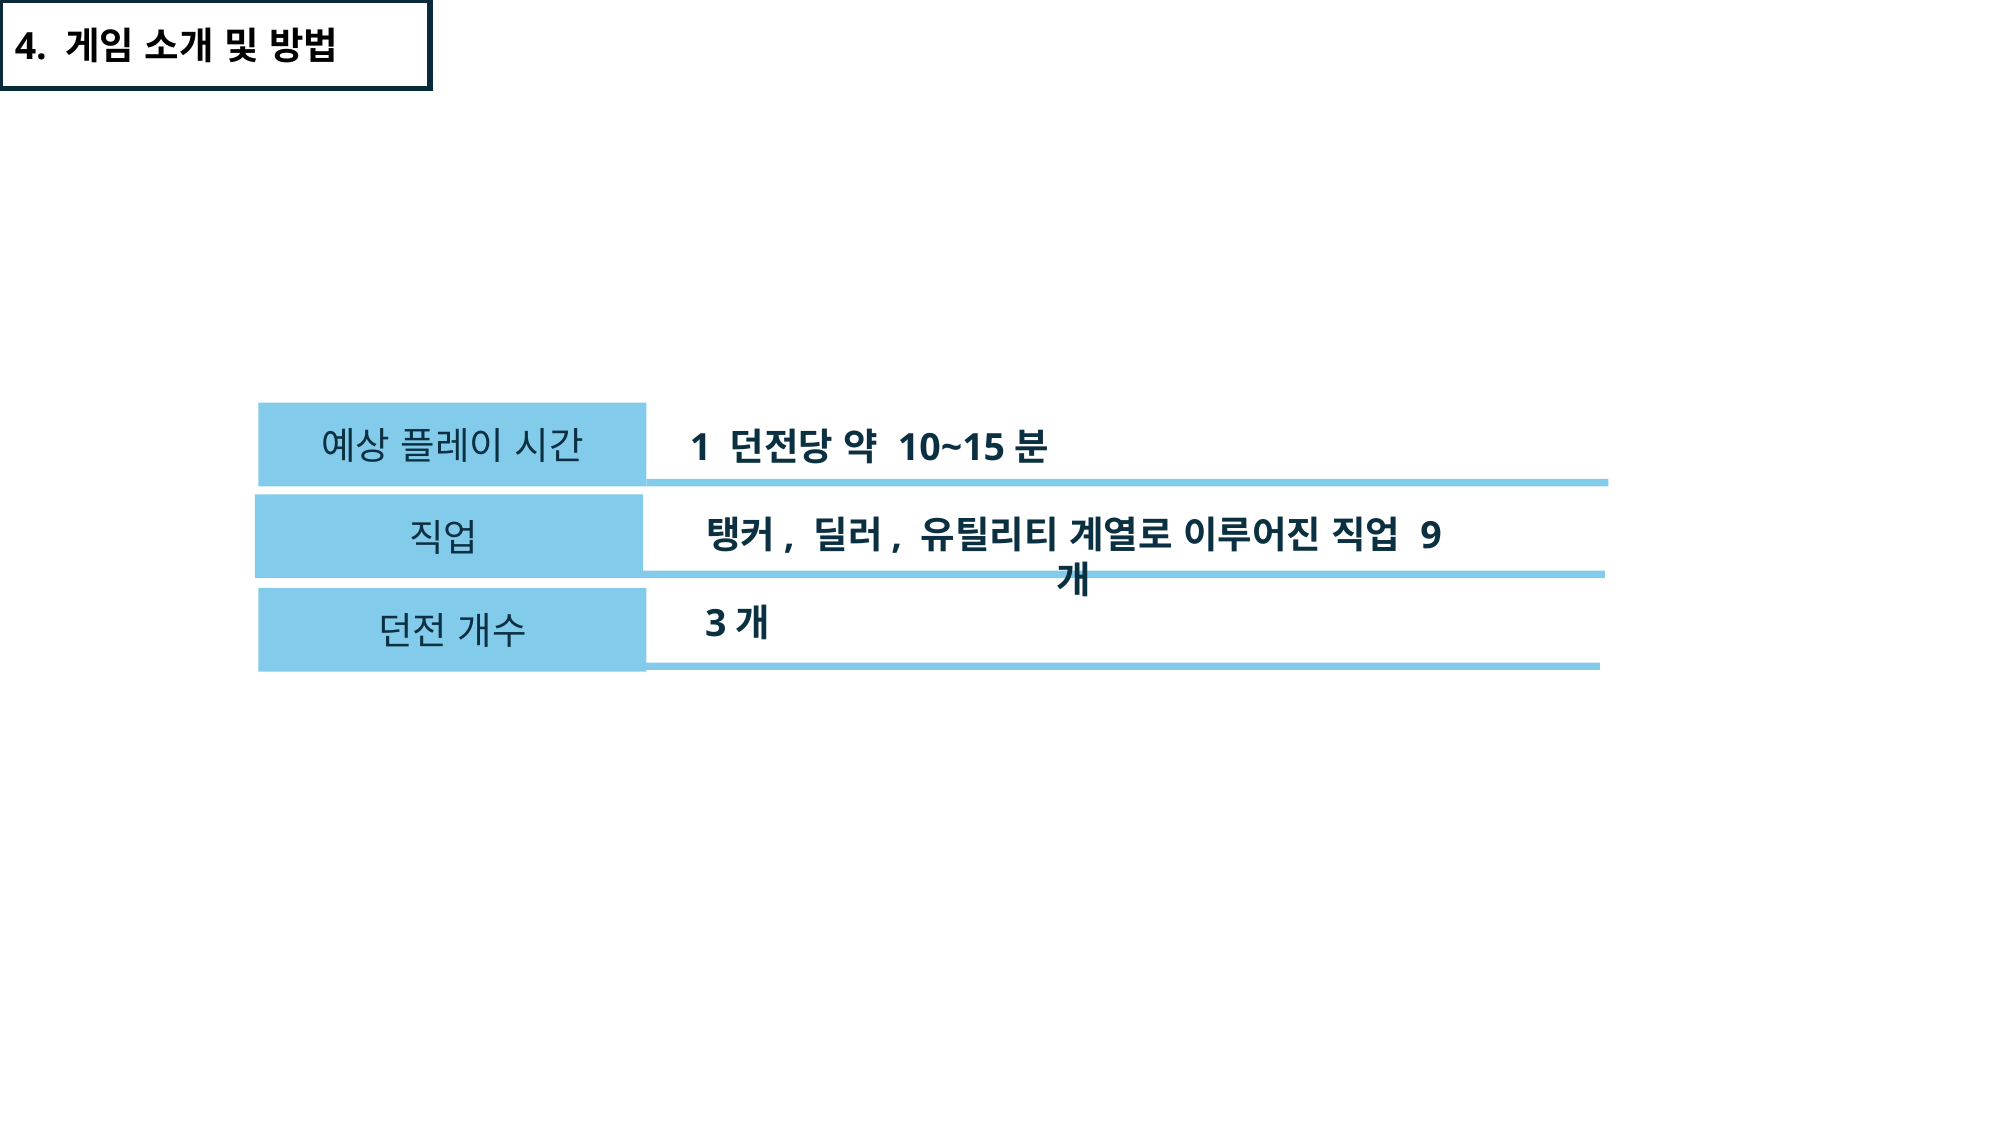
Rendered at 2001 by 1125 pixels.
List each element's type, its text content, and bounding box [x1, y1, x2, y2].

text_box [636, 661, 1601, 672]
text_box 던전 개수 [257, 586, 648, 673]
text_box 탱커, 딜러, 유틸리티 계열로 이루어진 직업 9개 [677, 503, 1480, 608]
text_box 4. 게임 소개 및 방법 [0, 0, 432, 90]
text_box 1 던전당 약 10~15분 [675, 416, 1064, 476]
text_box 직업 [253, 493, 644, 580]
text_box [641, 569, 677, 580]
text_box [645, 477, 1610, 488]
text_box [678, 610, 1481, 670]
text_box 예상 플레이 시간 [257, 401, 648, 488]
text_box [1480, 569, 1606, 580]
